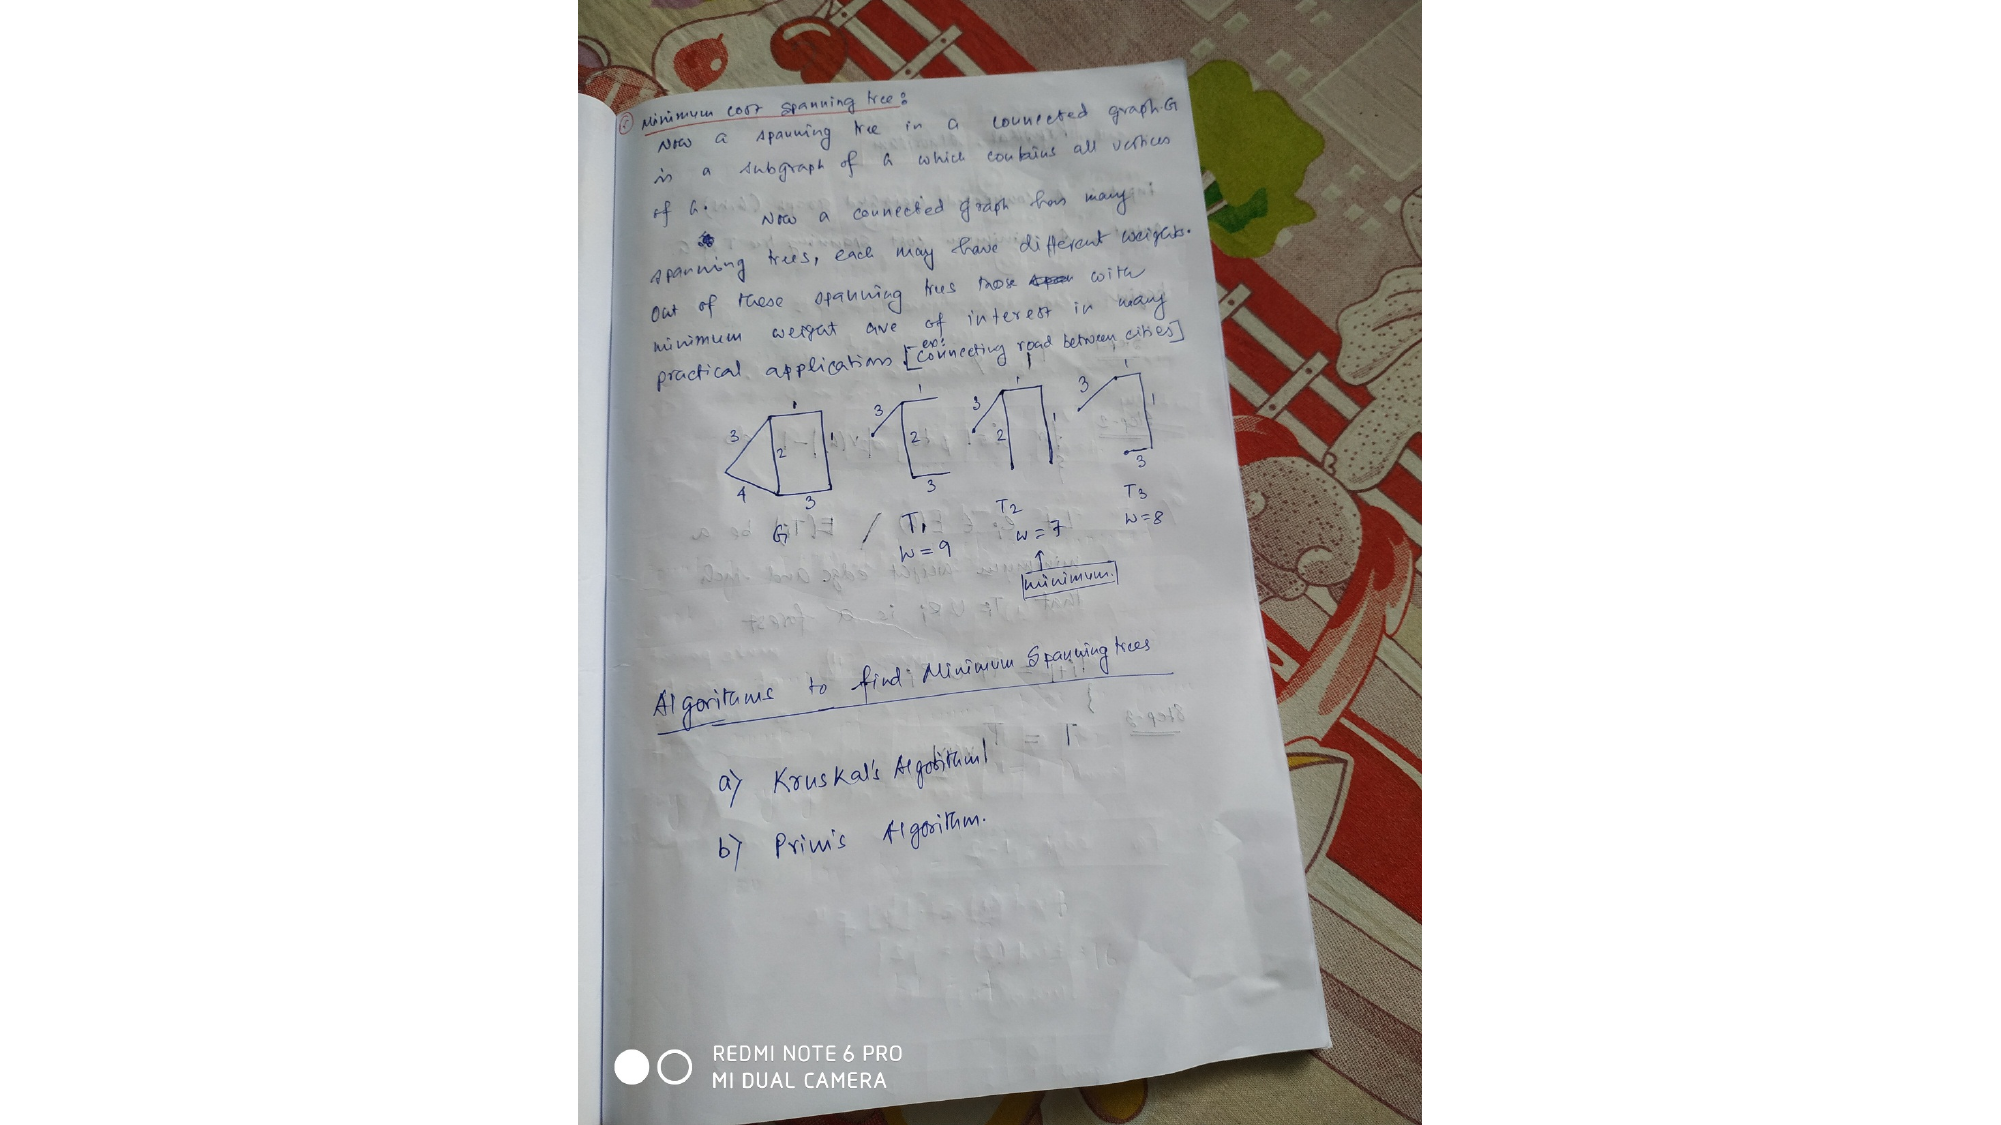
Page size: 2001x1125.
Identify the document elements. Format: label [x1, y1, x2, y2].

picture [577, 0, 1423, 1125]
